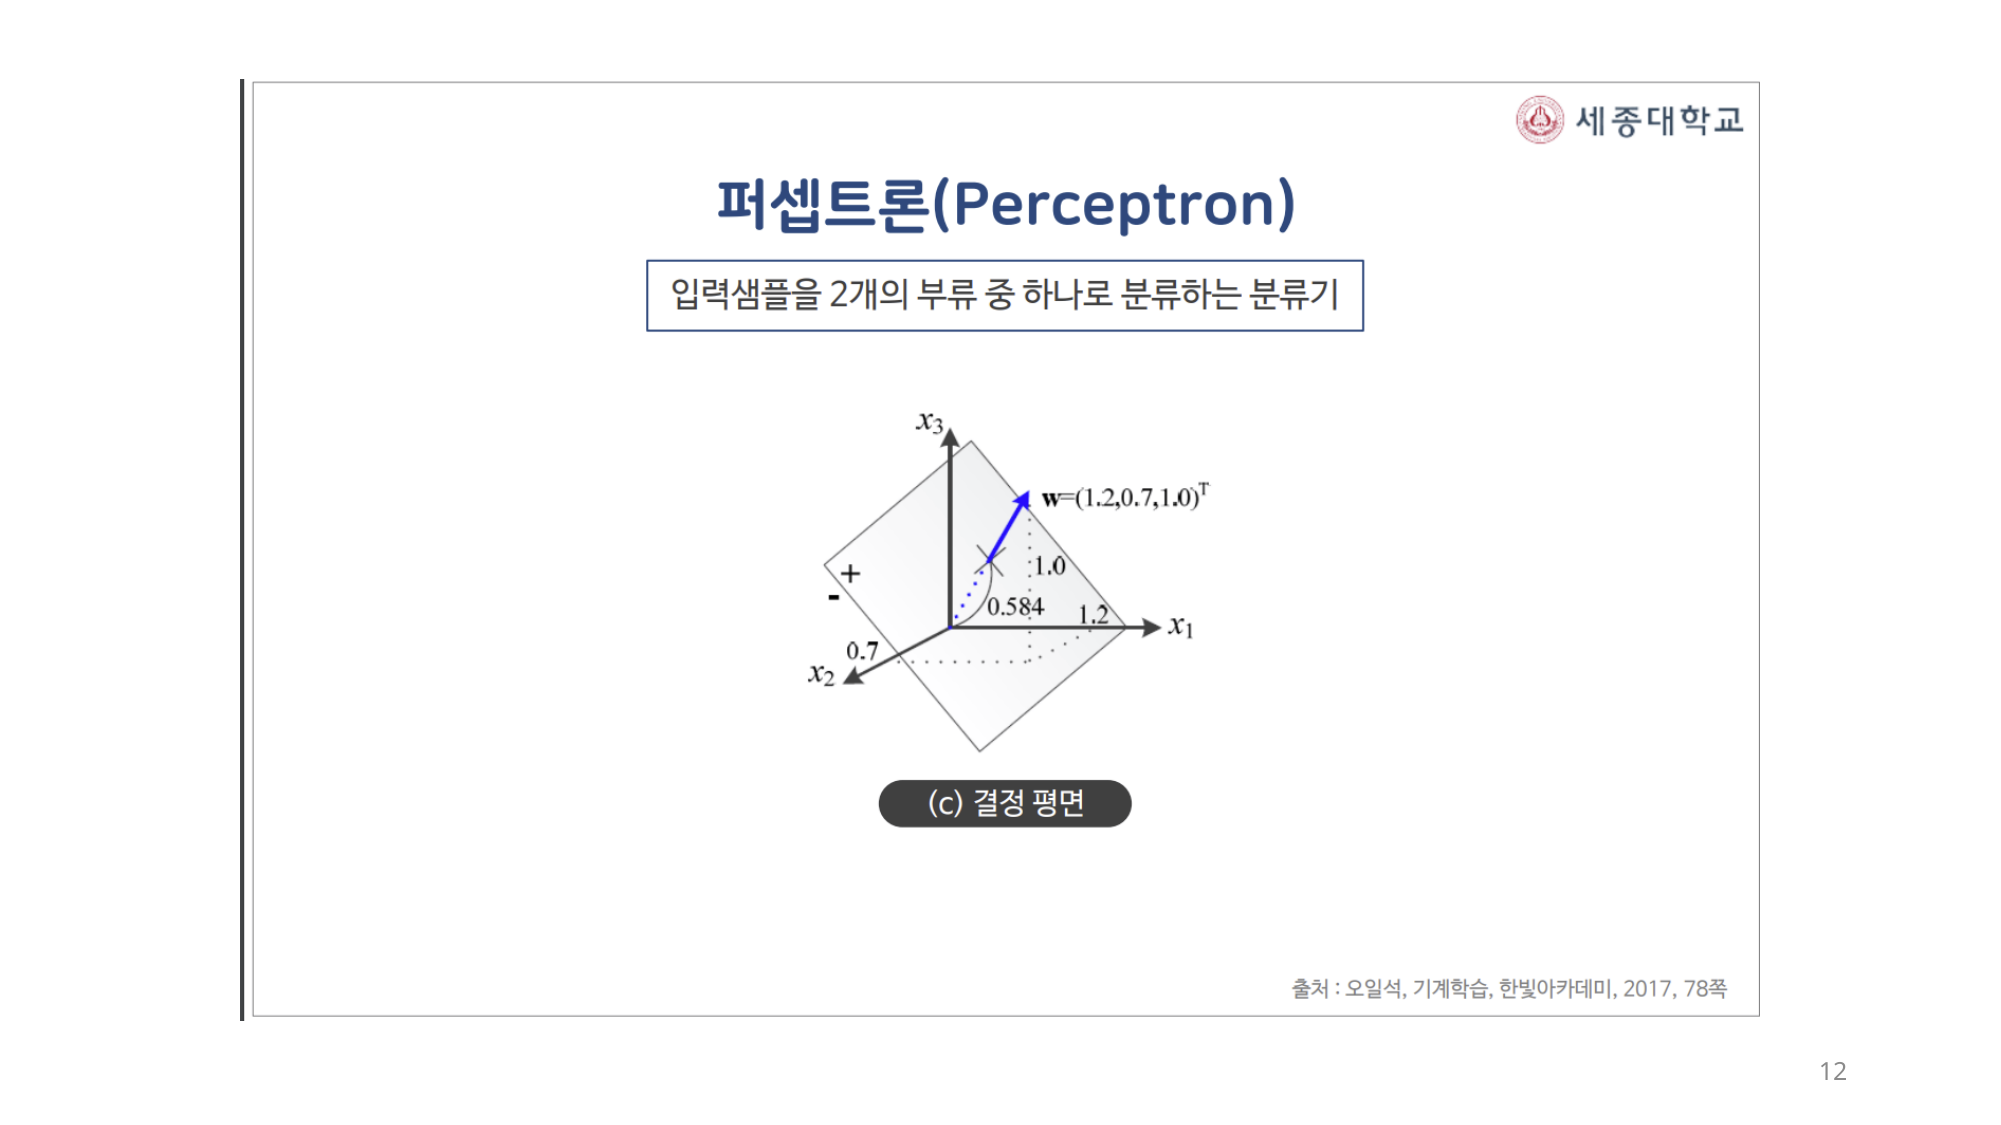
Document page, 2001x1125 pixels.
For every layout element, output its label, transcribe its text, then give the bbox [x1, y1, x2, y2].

picture [240, 79, 1760, 1022]
slide_number 12 [1412, 1042, 1863, 1103]
